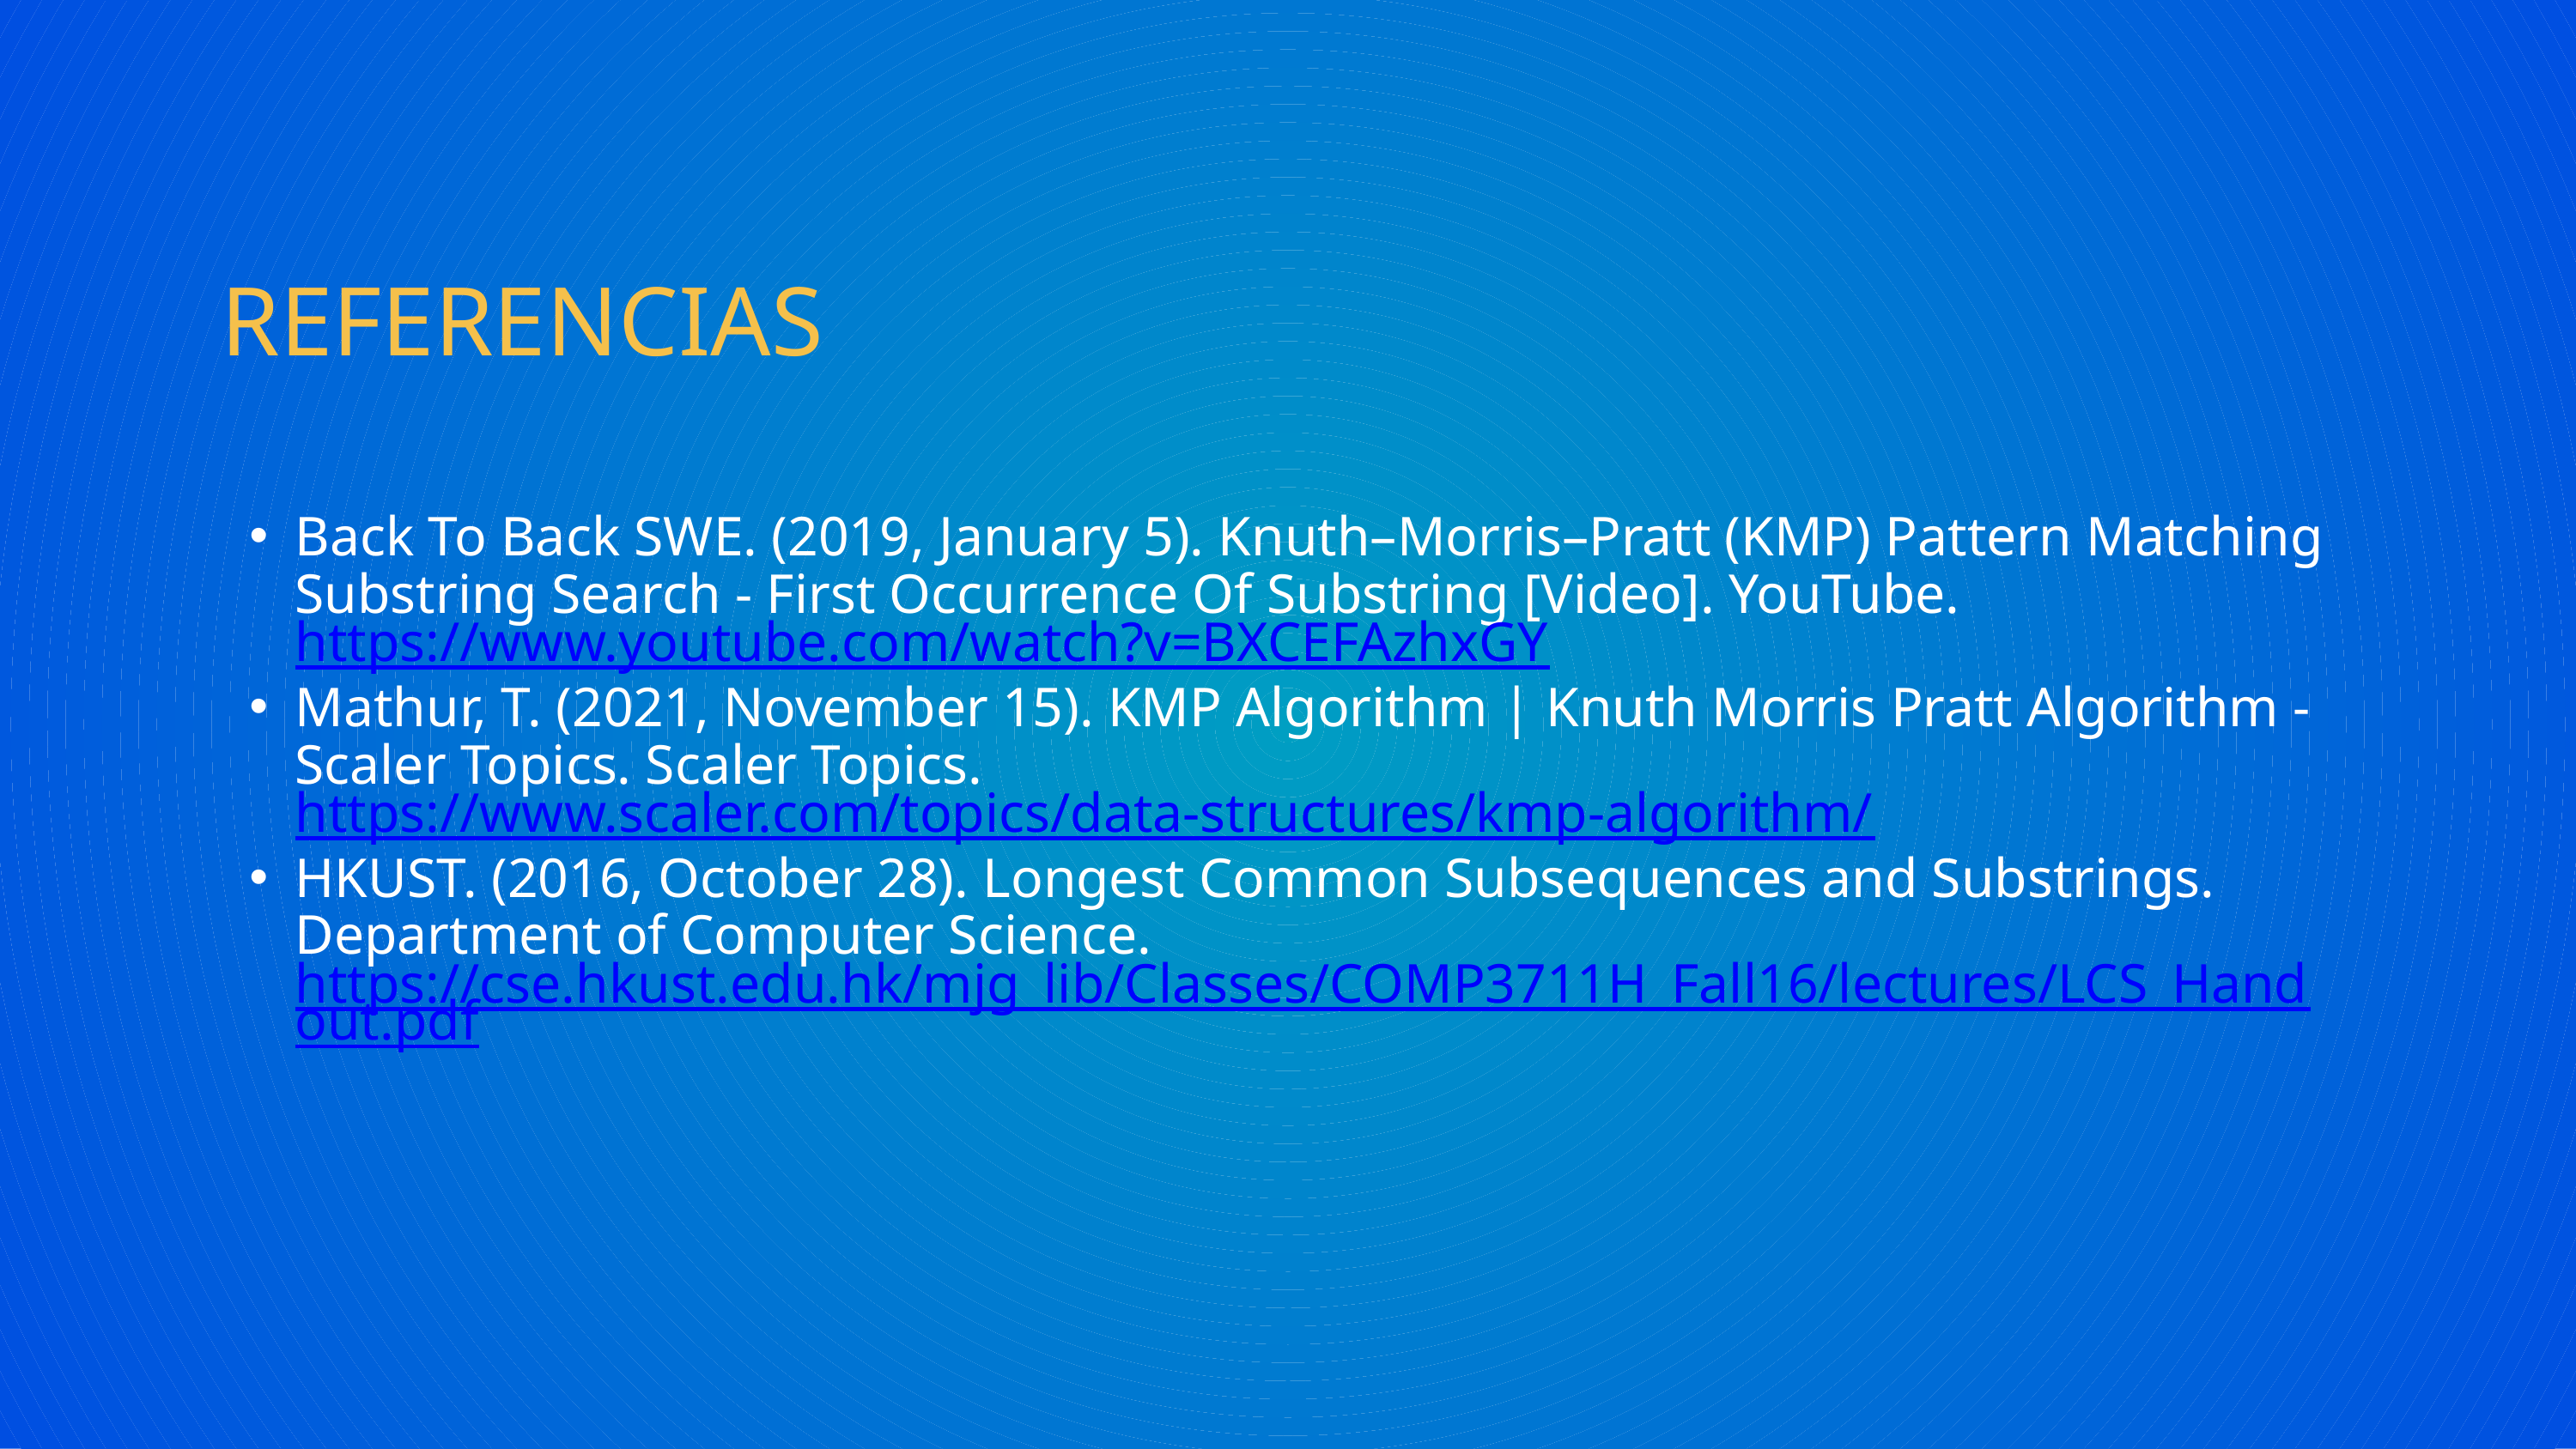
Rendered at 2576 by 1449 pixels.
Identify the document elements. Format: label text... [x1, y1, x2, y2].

text_box REFERENCIAS [221, 274, 2409, 375]
text_box Back To Back SWE. (2019, January 5). Knuth–Morris–Pratt (KMP) Pattern Matching Substring Search - First Occurrence Of Substring [Video]. YouTube. https://www.youtube.com/watch?v=BXCEFAzhxGY Mathur, T. (2021, November 15). KMP Algorithm | Knuth Morris Pratt Algorithm - Scaler Topics. Scaler Topics. https://www.scaler.com/topics/data-structures/kmp-algorithm/ HKUST. (2016, October 28). Longest Common Subsequences and Substrings. Department of Computer Science. https://cse.hkust.edu.hk/mjg_lib/Classes/COMP3711H_Fall16/lectures/LCS_Handout.pdf [204, 510, 2340, 1079]
